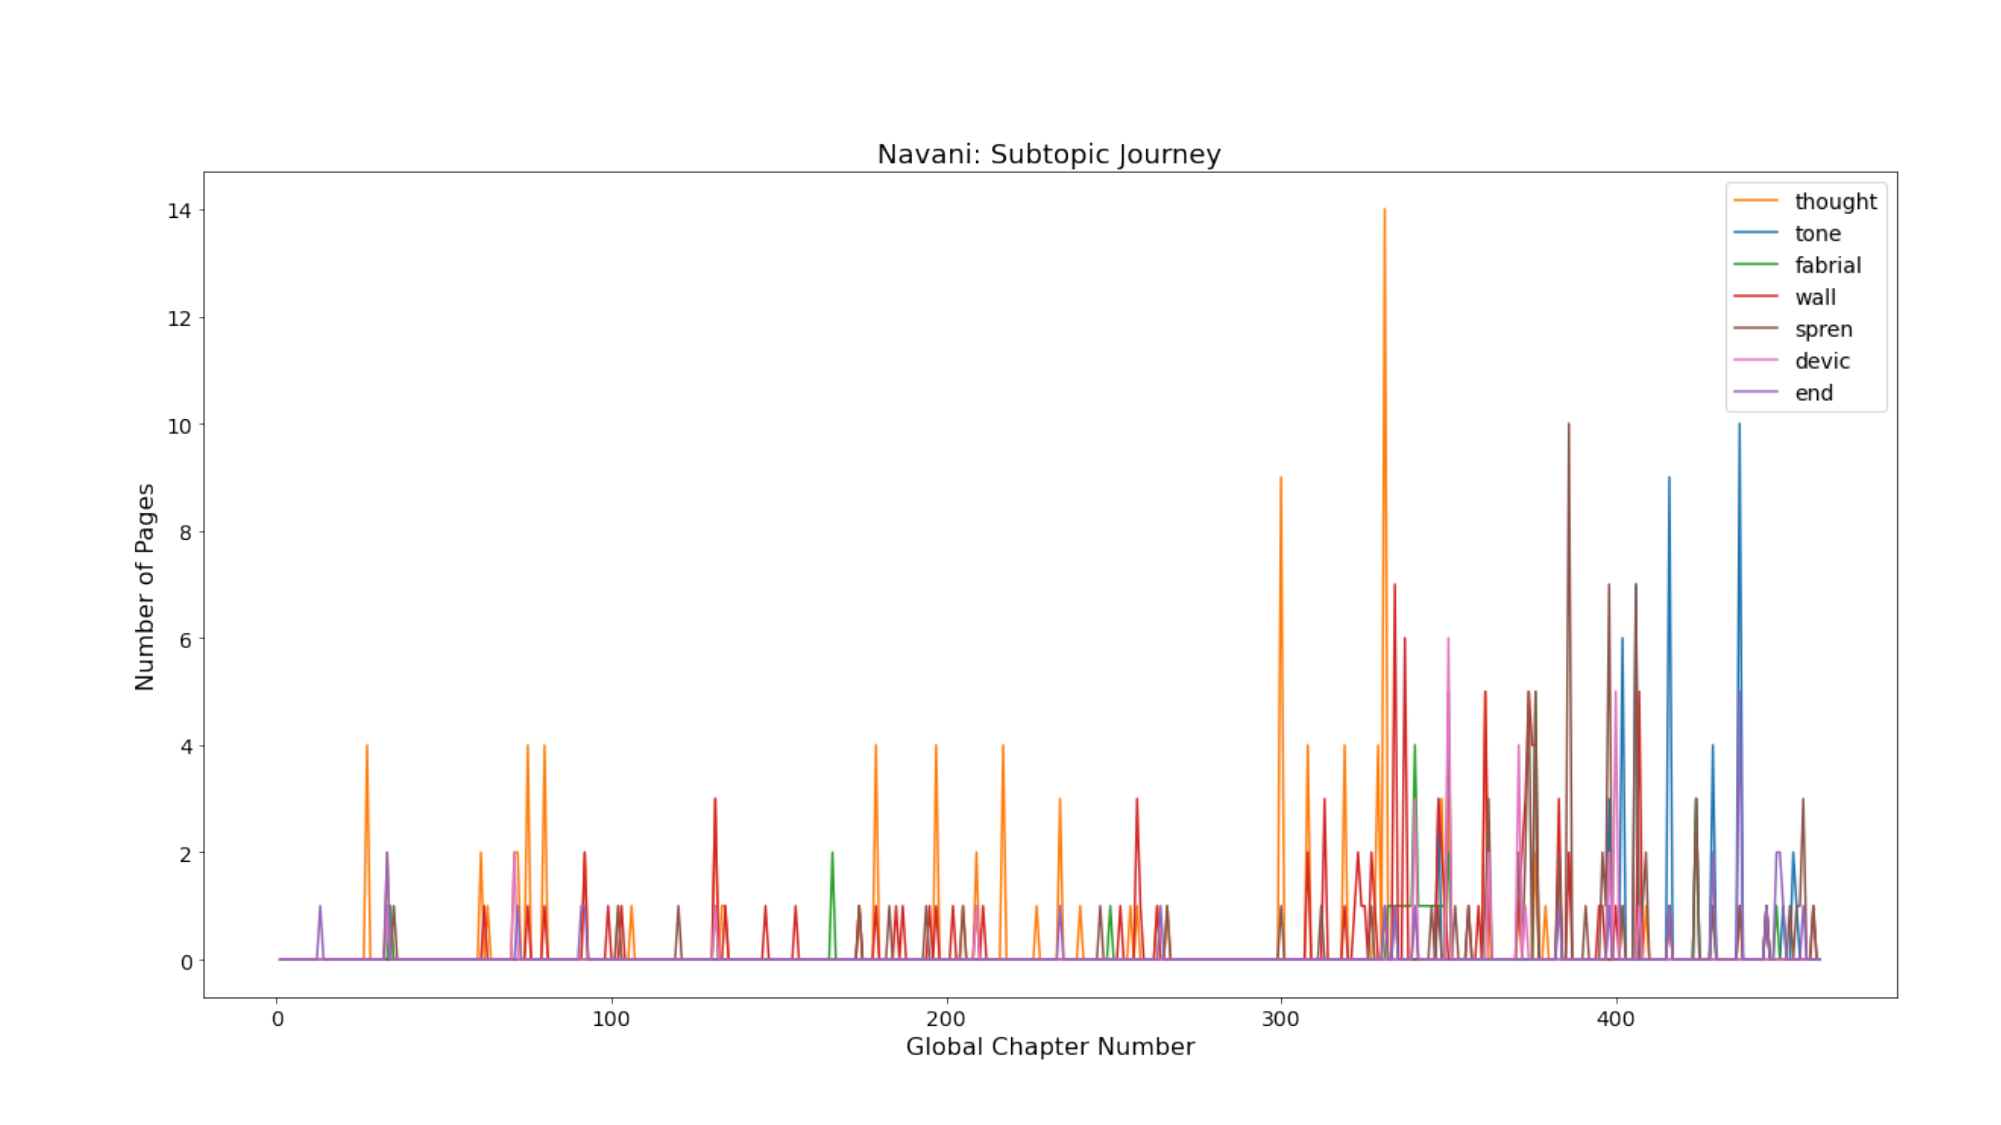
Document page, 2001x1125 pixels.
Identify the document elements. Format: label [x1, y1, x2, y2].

picture [126, 132, 1908, 1069]
